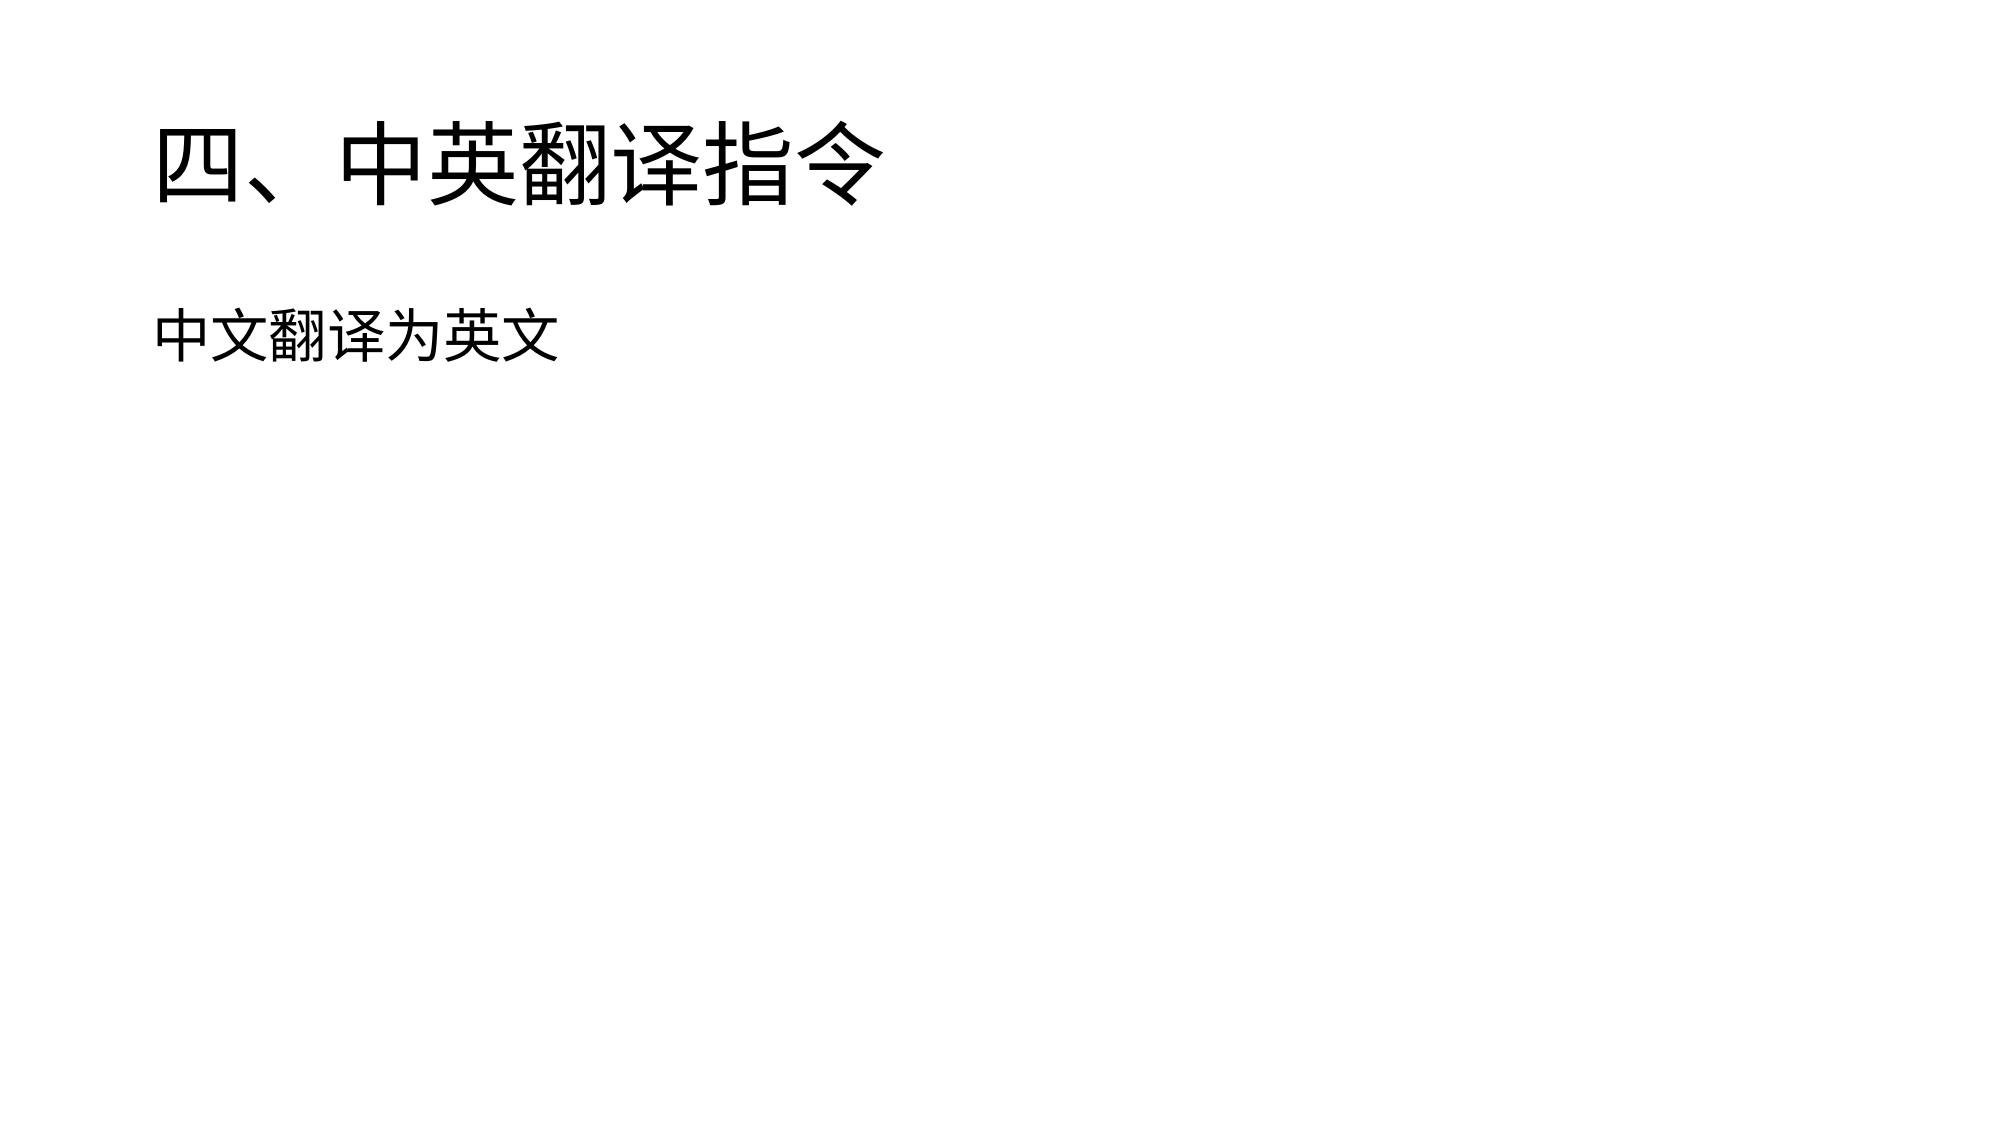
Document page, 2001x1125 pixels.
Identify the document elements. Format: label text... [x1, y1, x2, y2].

title 四、中英翻译指令 [137, 59, 1863, 278]
list 中文翻译为英文 [137, 299, 1863, 1014]
